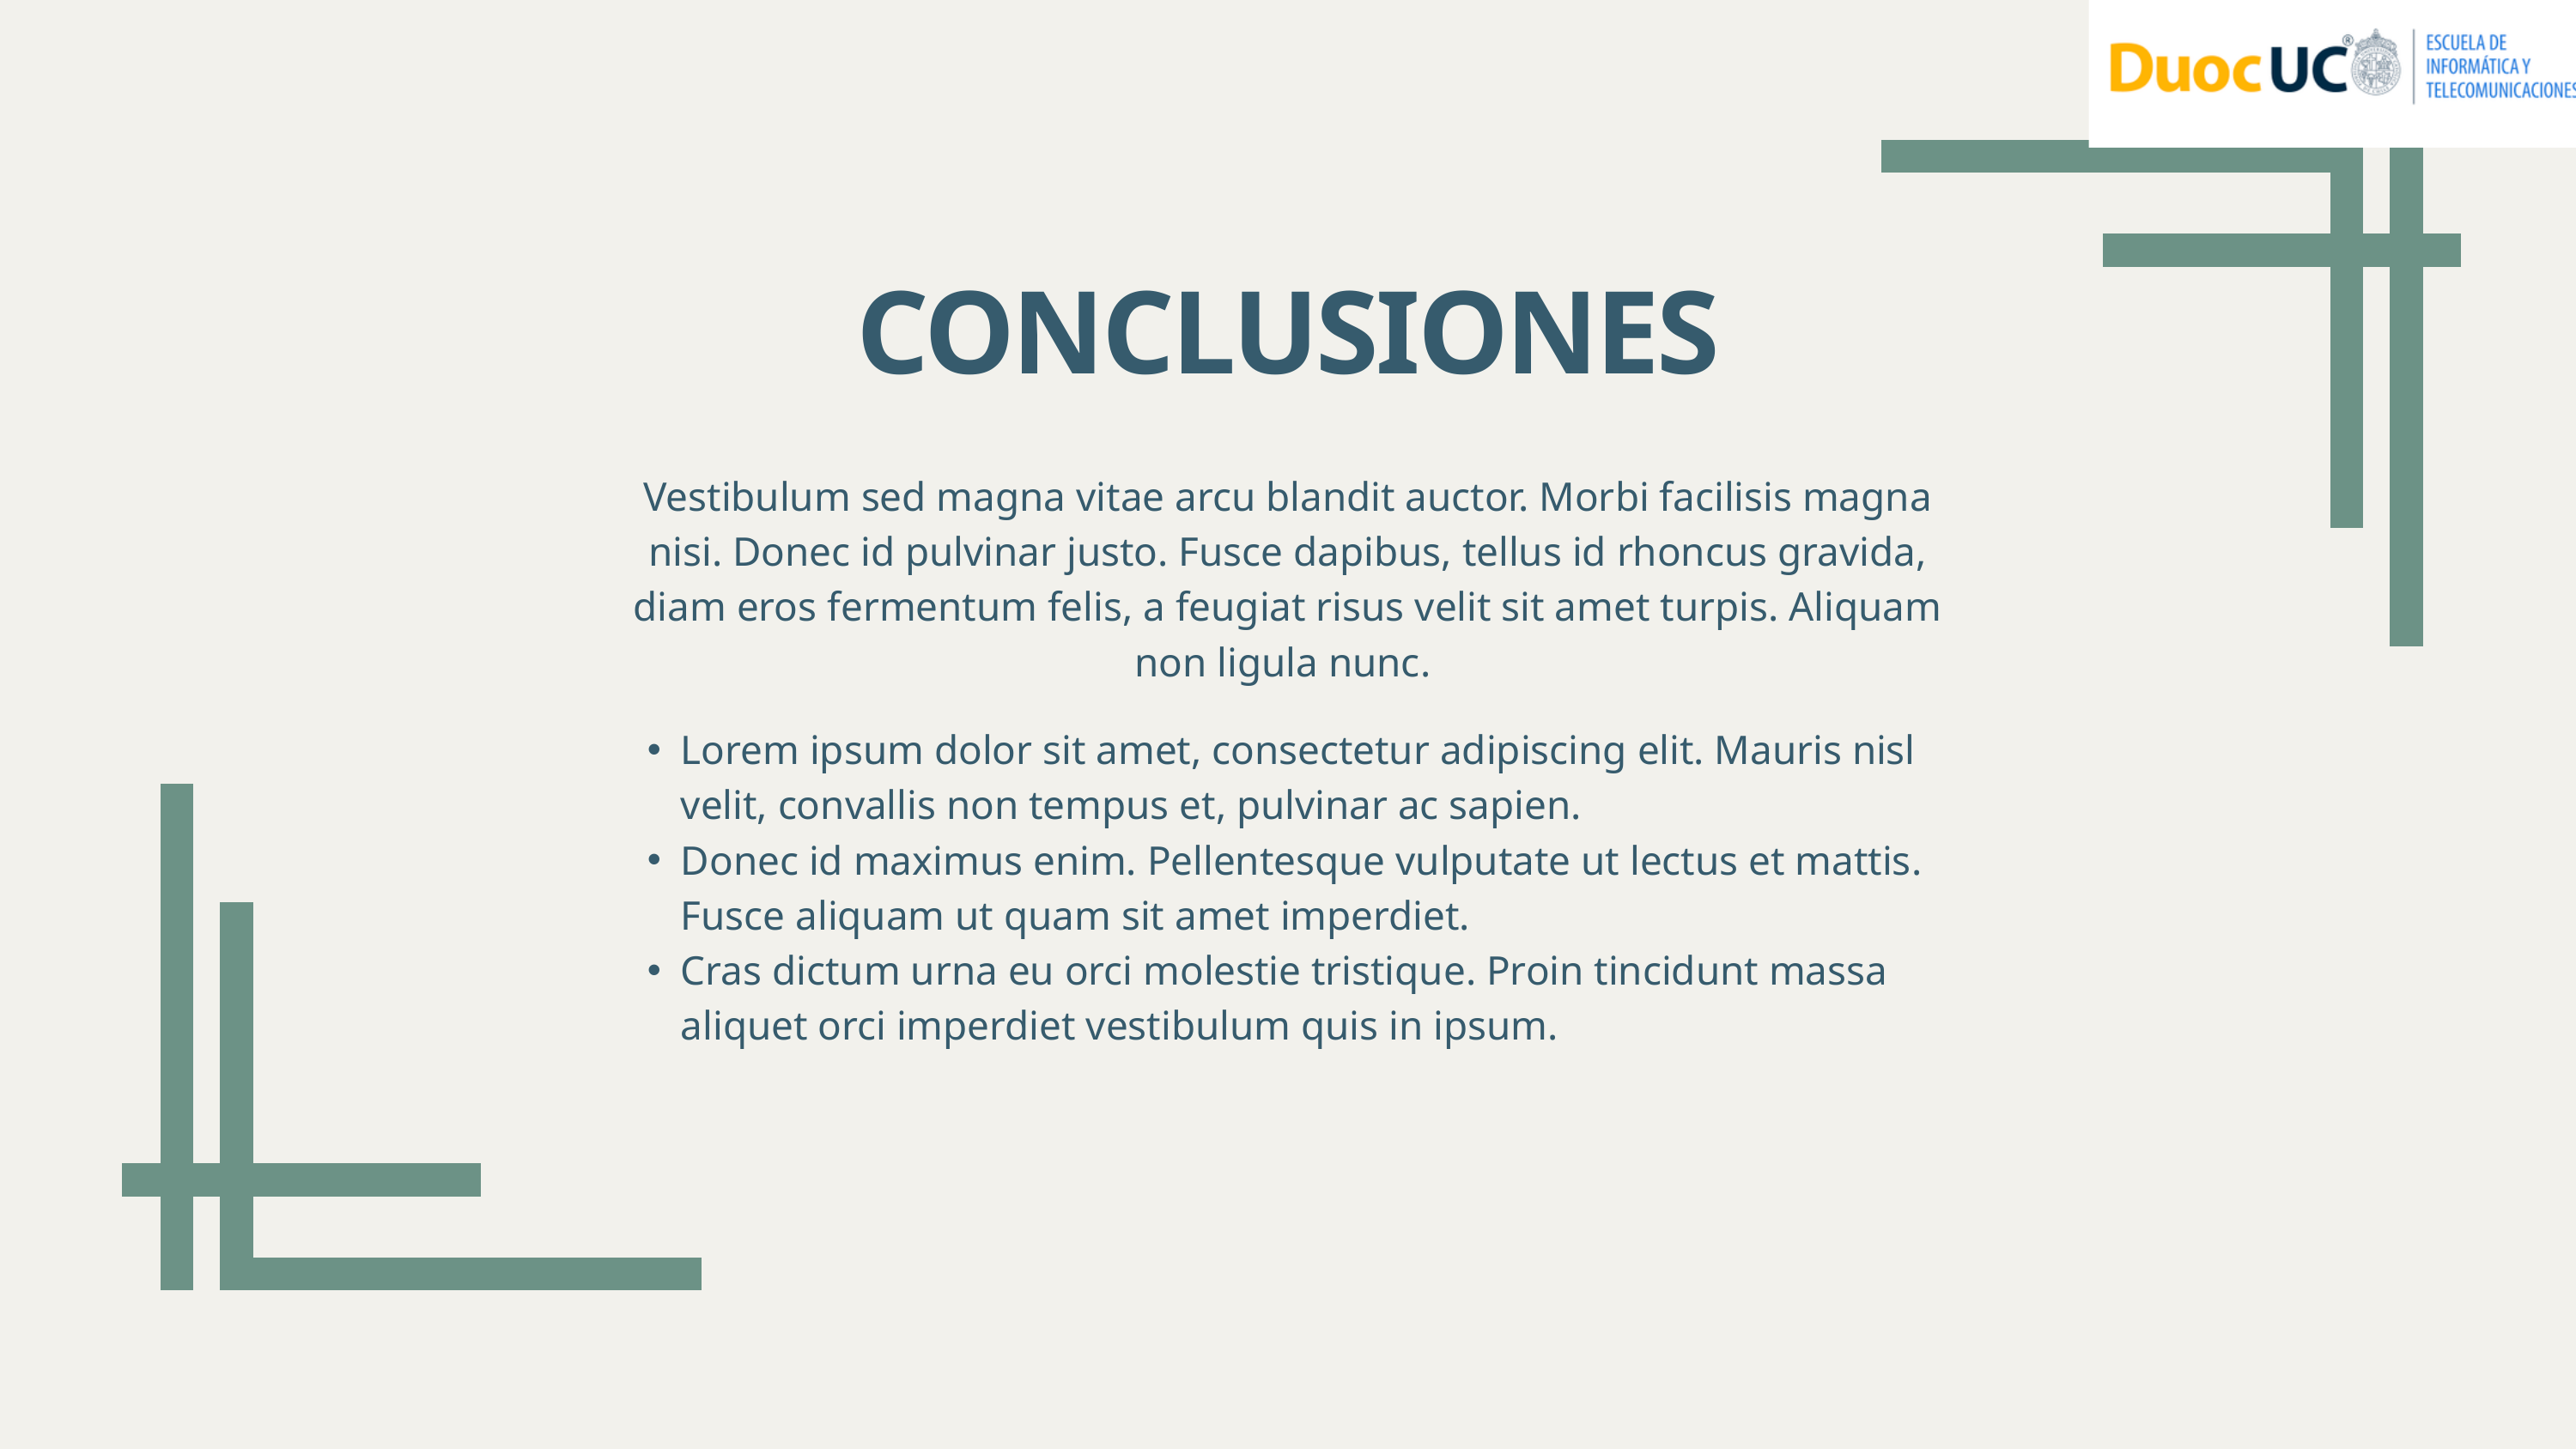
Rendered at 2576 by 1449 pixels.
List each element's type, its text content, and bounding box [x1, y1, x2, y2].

text_box Lorem ipsum dolor sit amet, consectetur adipiscing elit. Mauris nisl velit, convallis non tempus et, pulvinar ac sapien. Donec id maximus enim. Pellentesque vulputate ut lectus et mattis. Fusce aliquam ut quam sit amet imperdiet. Cras dictum urna eu orci molestie tristique. Proin tincidunt massa aliquet orci imperdiet vestibulum quis in ipsum. [614, 717, 1962, 1048]
text_box CONCLUSIONES [614, 270, 1913, 397]
text_box [2088, 0, 2576, 148]
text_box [158, 747, 666, 1327]
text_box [1917, 102, 2425, 683]
text_box Vestibulum sed magna vitae arcu blandit auctor. Morbi facilisis magna nisi. Donec id pulvinar justo. Fusce dapibus, tellus id rhoncus gravida, diam eros fermentum felis, a feugiat risus velit sit amet turpis. Aliquam non ligula nunc. [614, 464, 1913, 685]
